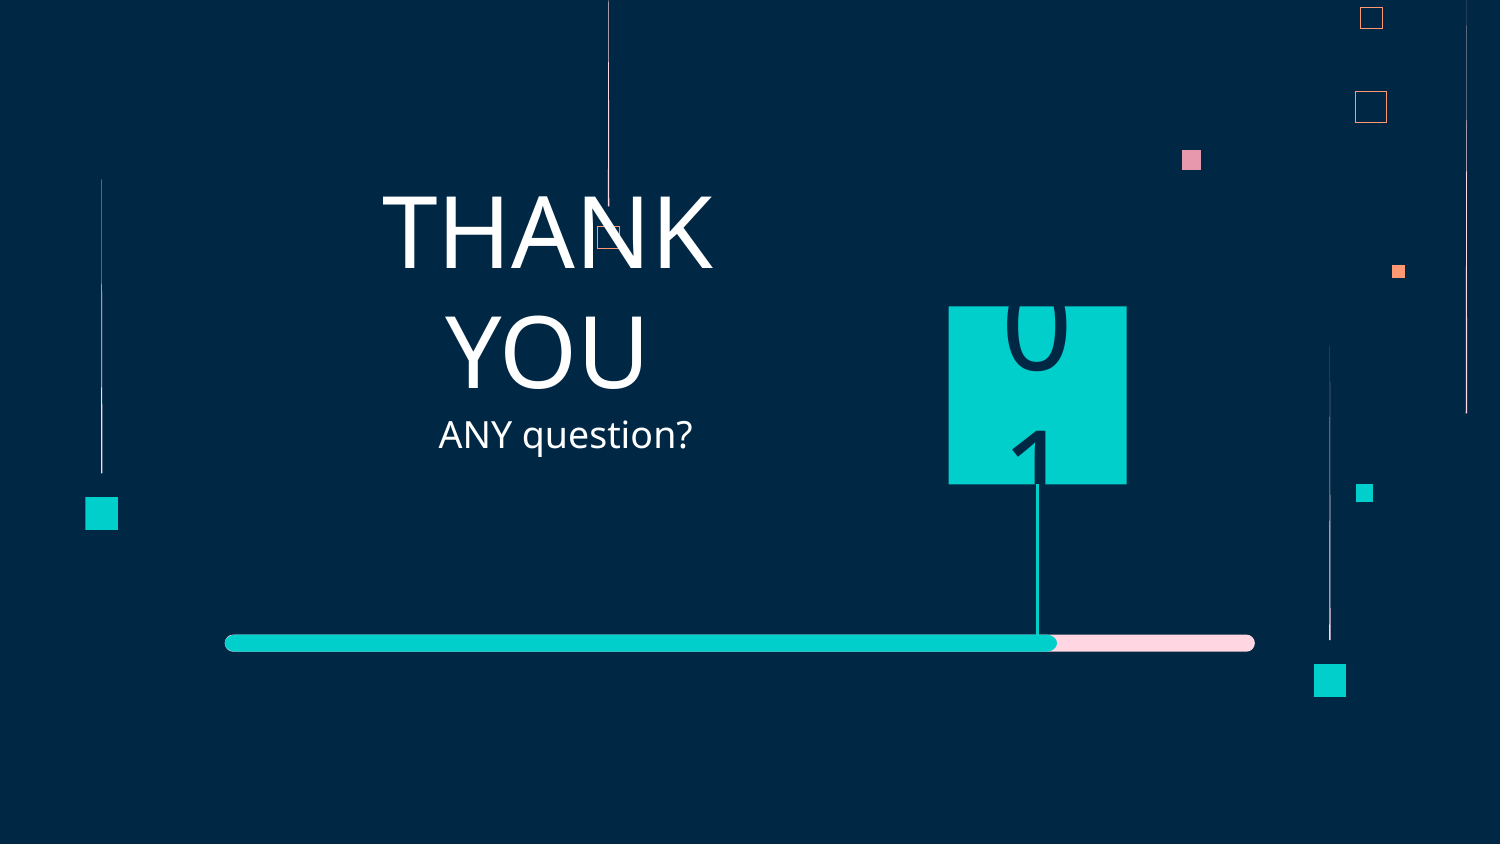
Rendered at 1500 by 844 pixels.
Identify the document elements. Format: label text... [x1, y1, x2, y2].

title THANK YOU [333, 285, 764, 395]
title 01 [957, 348, 1119, 443]
text_box [1049, 634, 1255, 652]
subtitle ANY question? [311, 395, 821, 568]
text_box [948, 306, 1127, 485]
text_box [224, 634, 1058, 652]
